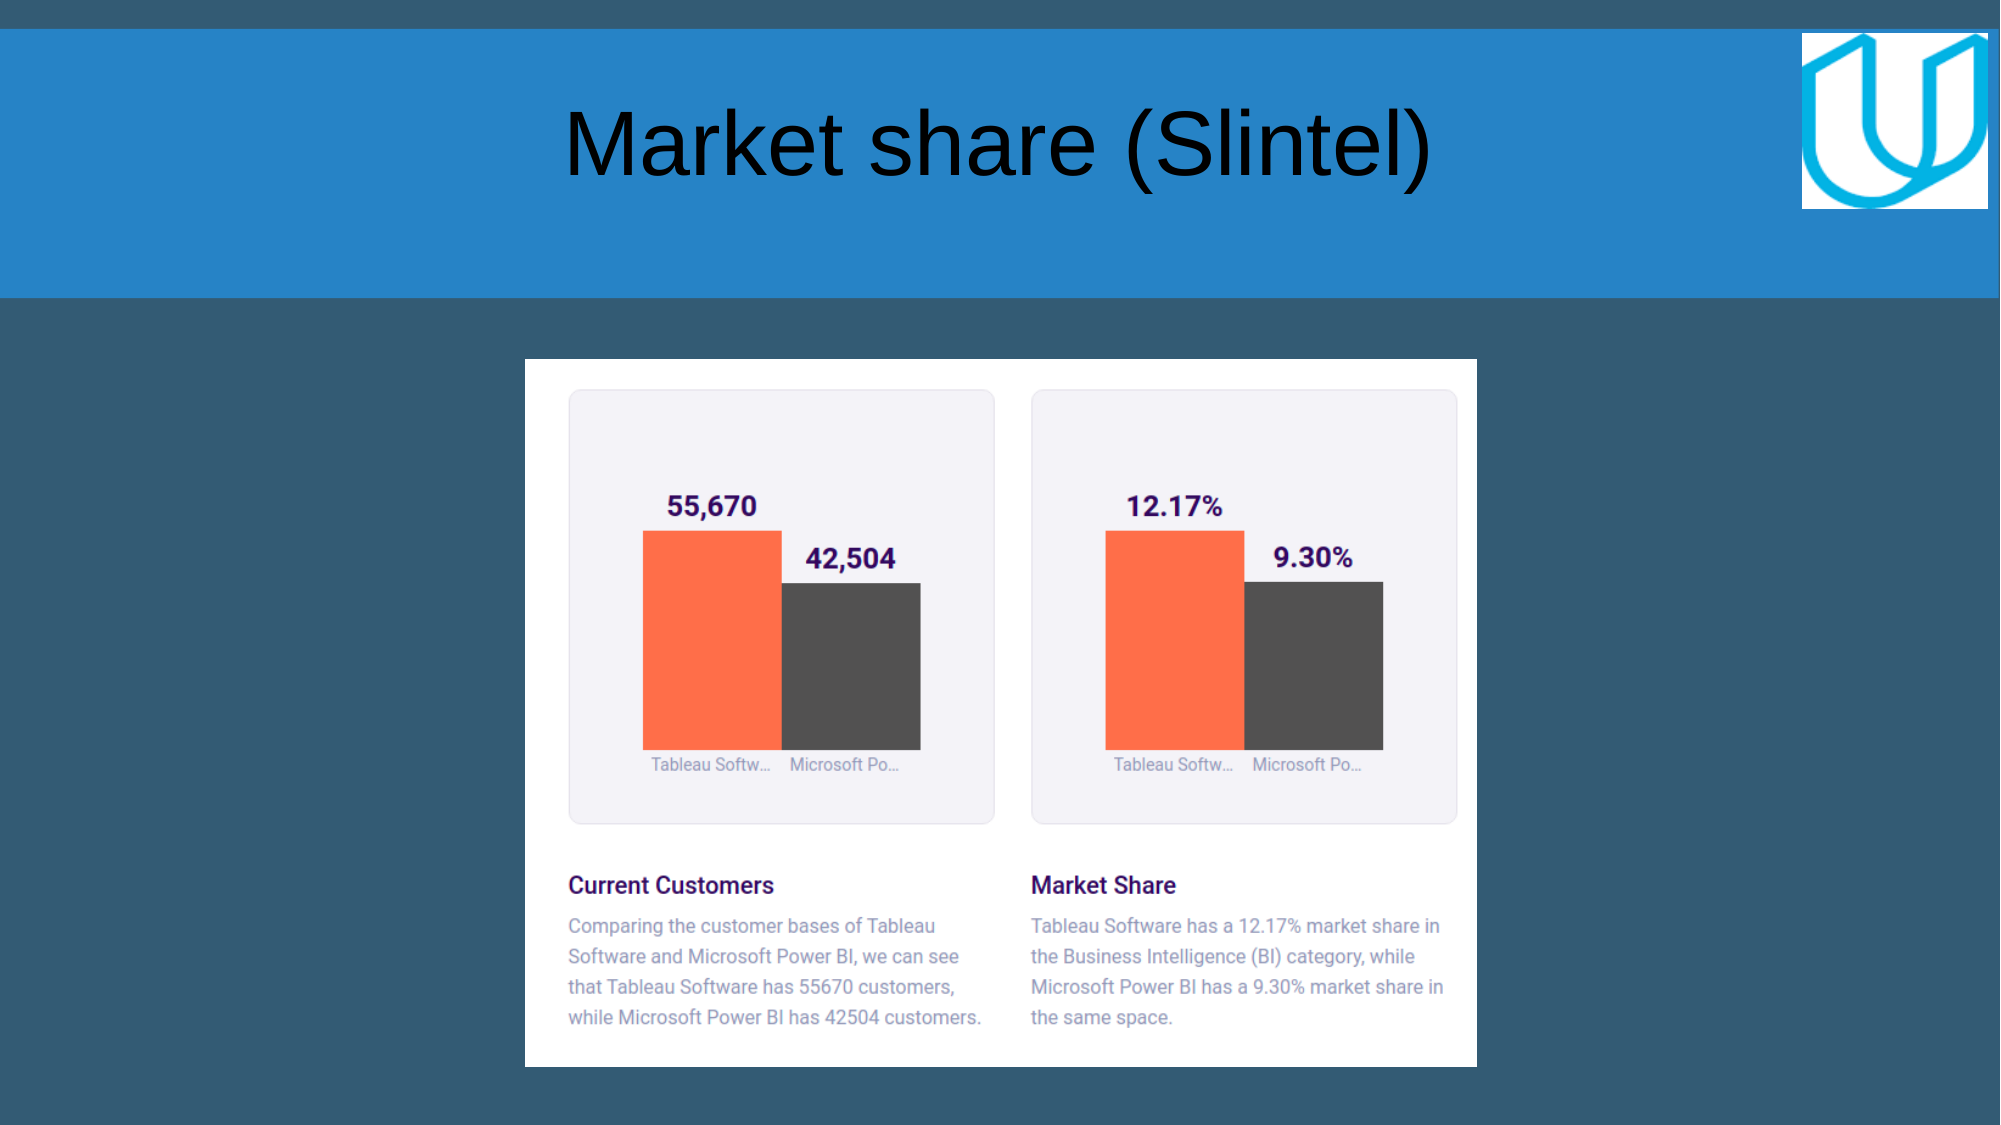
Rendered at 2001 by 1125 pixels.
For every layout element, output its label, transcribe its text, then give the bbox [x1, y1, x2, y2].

picture [1932, 48, 1973, 166]
picture [1900, 124, 1988, 209]
text_box Market share (Slintel) [99, 44, 1900, 233]
text_box [99, 263, 1900, 916]
picture [524, 359, 1477, 1067]
picture [1900, 175, 1911, 189]
picture [1802, 33, 1988, 167]
